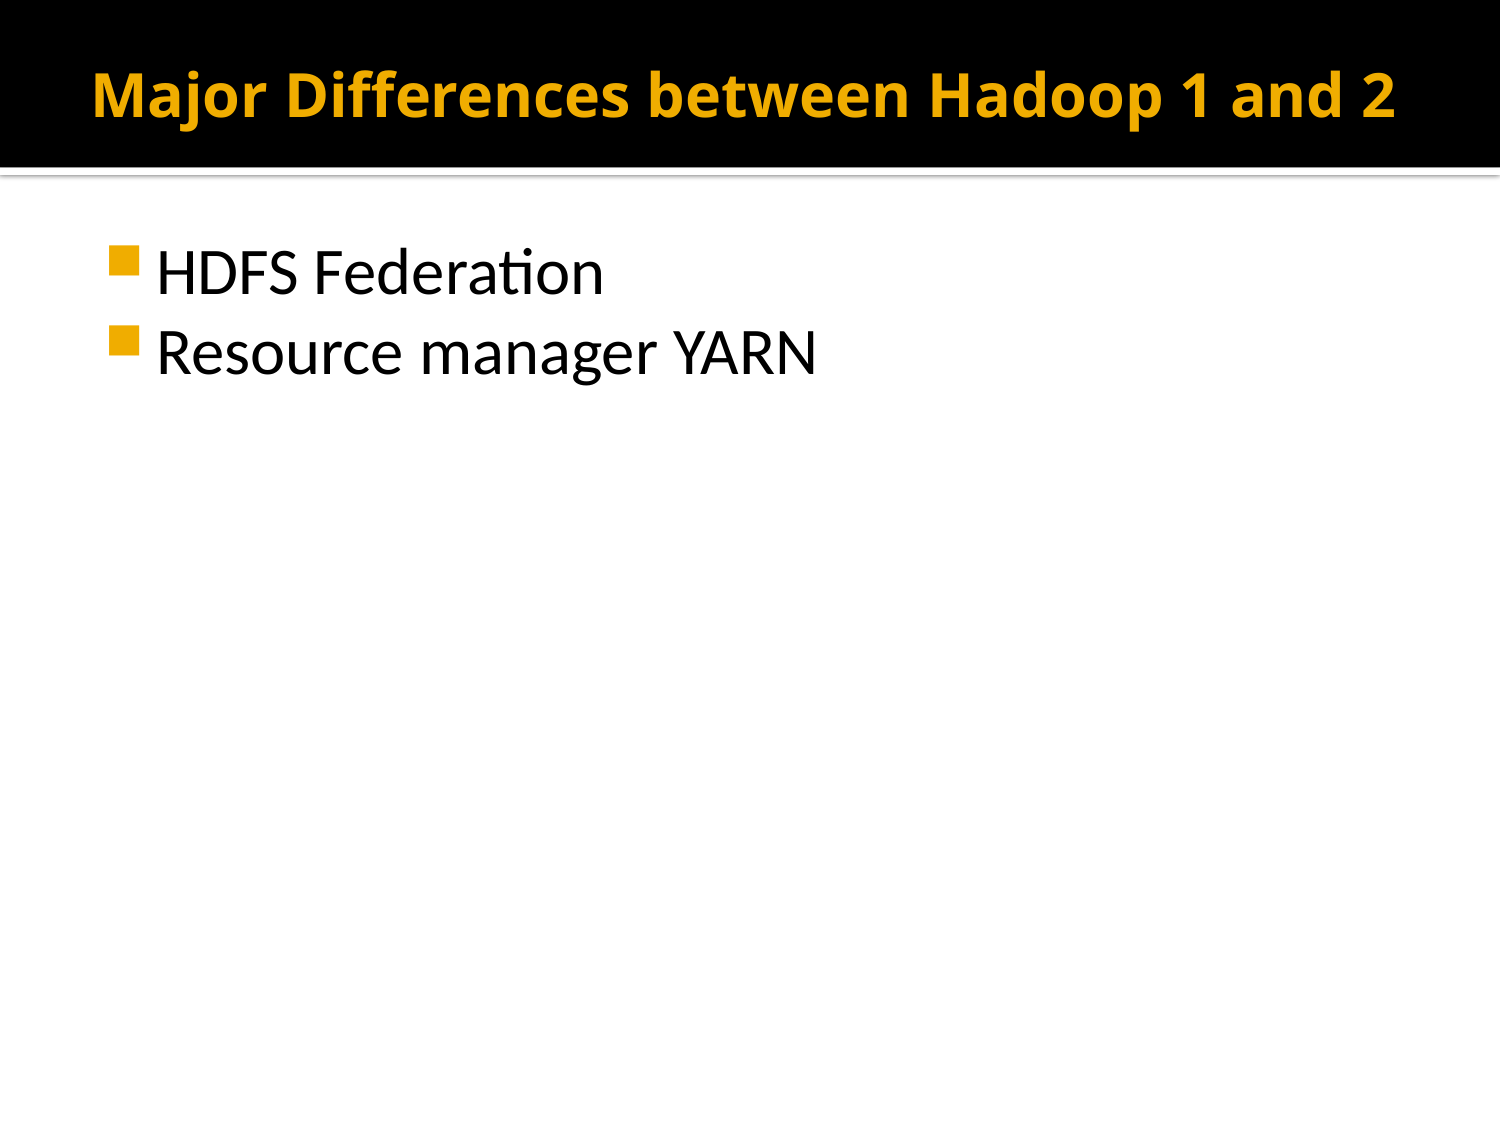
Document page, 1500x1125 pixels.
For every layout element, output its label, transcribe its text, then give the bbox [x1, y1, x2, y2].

title Major Differences between Hadoop 1 and 2 [75, 12, 1425, 175]
list HDFS Federation Resource manager YARN [75, 212, 1425, 1075]
